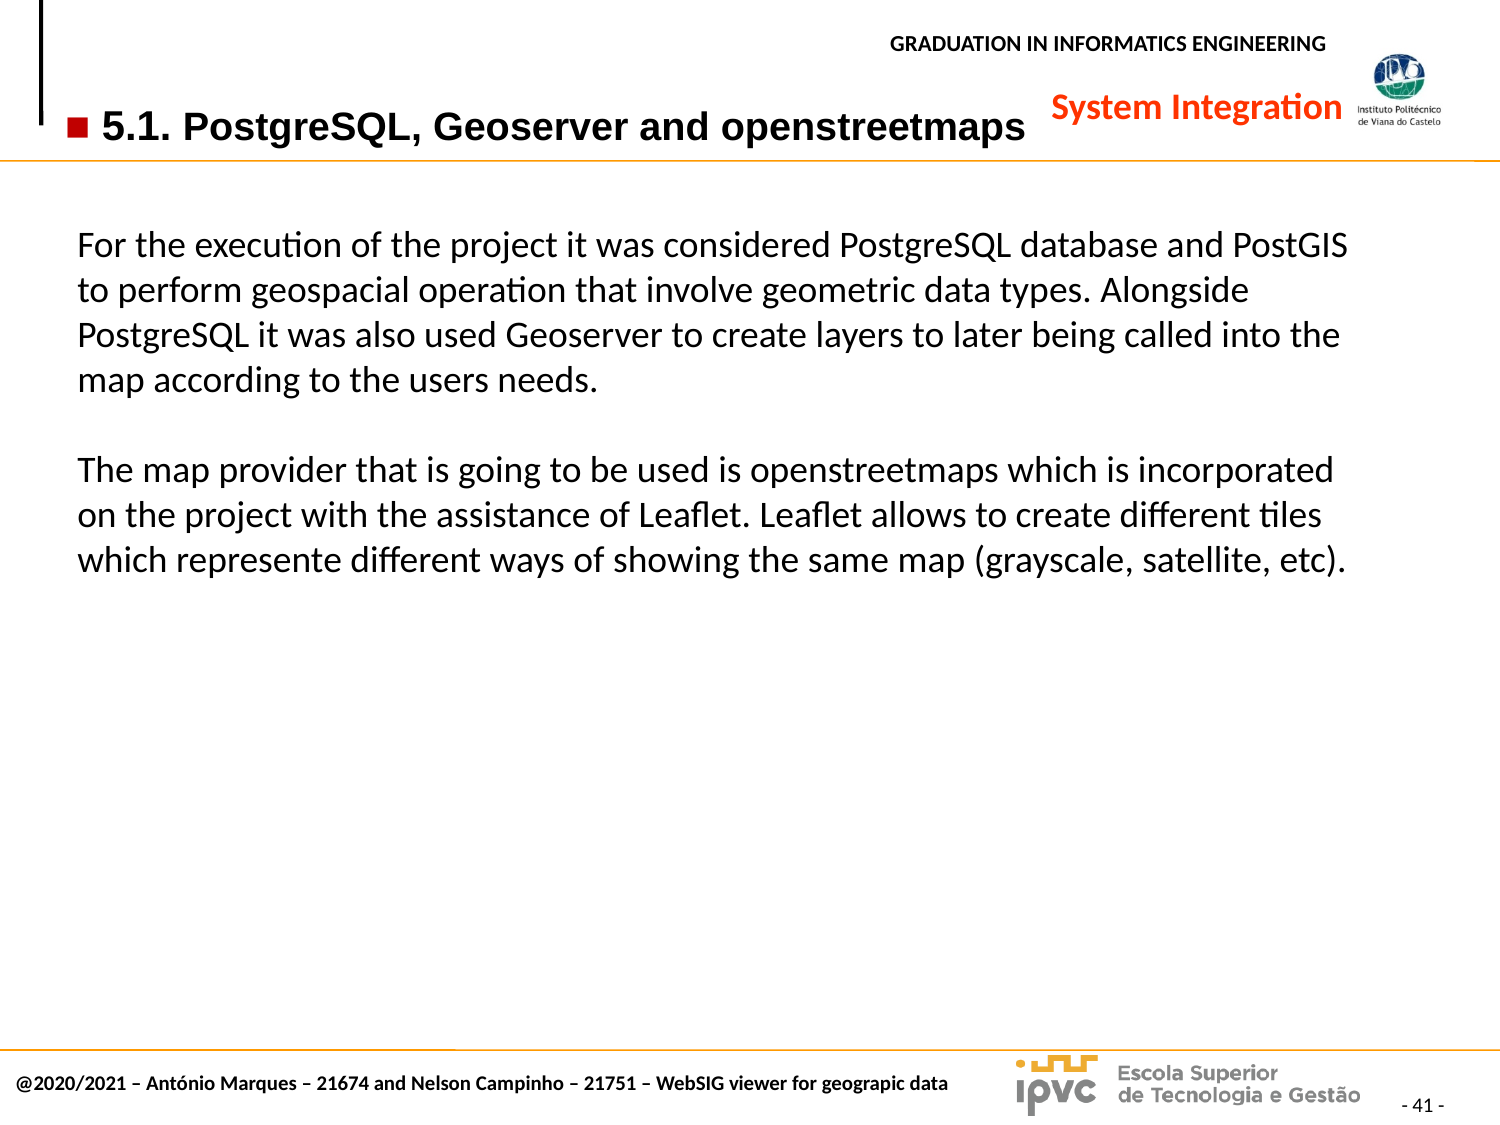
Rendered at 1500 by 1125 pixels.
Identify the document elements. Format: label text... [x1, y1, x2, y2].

text_box @2020/2021 – António Marques – 21674 and Nelson Campinho – 21751 – WebSIG viewer for geograpic data [0, 1049, 975, 1103]
text_box For the execution of the project it was considered PostgreSQL database and PostGIS to perform geospacial operation that involve geometric data types. Alongside PostgreSQL it was also used Geoserver to create layers to later being called into the map according to the users needs. The map provider that is going to be used is openstreetmaps which is incorporated on the project with the assistance of Leaflet. Leaflet allows to create different tiles which represente different ways of showing the same map (grayscale, satellite, etc). [62, 212, 1388, 588]
text_box [1359, 1032, 1496, 1082]
text_box Graduation IN Informatics engineering [766, 21, 1342, 64]
picture [1015, 1055, 1360, 1116]
text_box System Integration [1036, 74, 1344, 135]
text_box - 41 - [1346, 1082, 1500, 1125]
picture [1349, 37, 1450, 149]
text_box [42, 7, 1188, 58]
text_box ■ 5.1. PostgreSQL, Geoserver and openstreetmaps [50, 91, 1113, 157]
